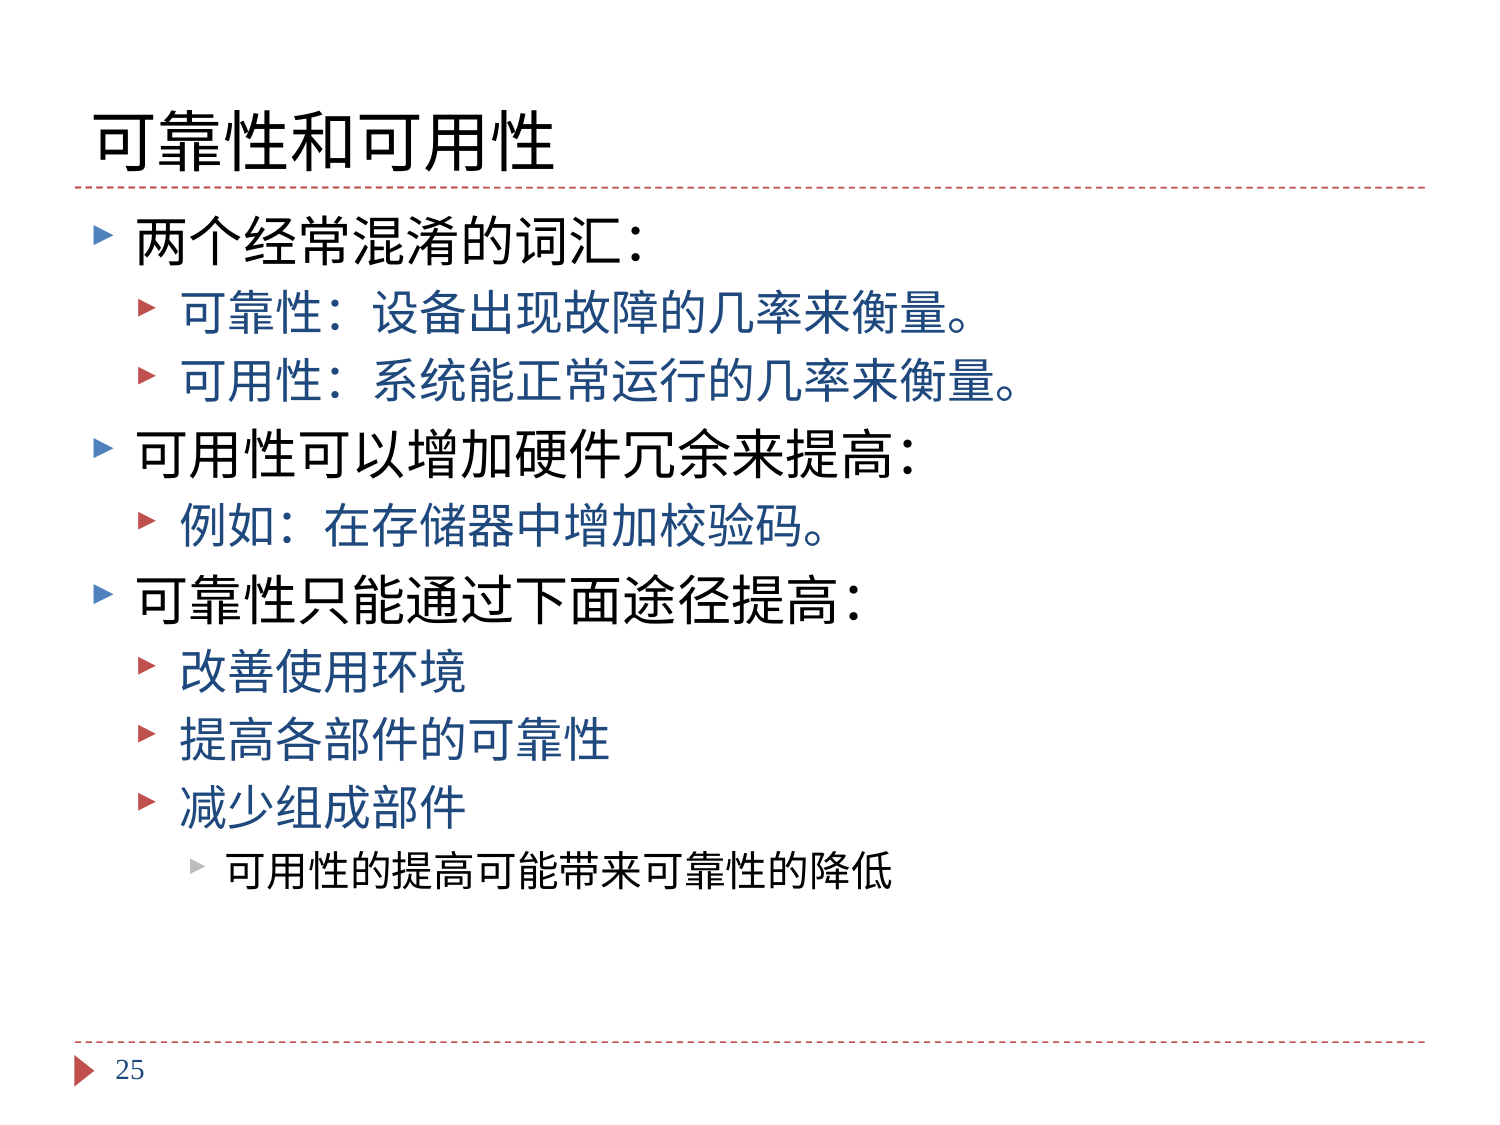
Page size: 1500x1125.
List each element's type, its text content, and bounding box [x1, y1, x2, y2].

slide_number 25 [100, 1042, 426, 1103]
list 两个经常混淆的词汇： 可靠性：设备出现故障的几率来衡量。 可用性：系统能正常运行的几率来衡量。 可用性可以增加硬件冗余来提高： 例如：在存储器中增加校验码。 可靠性只能通过下面途径提高： 改善使用环境 提高各部件的可靠性 减少组成部件 可用性的提高可能带来可靠性的降低 [75, 200, 1425, 1006]
title 可靠性和可用性 [75, 24, 1425, 188]
